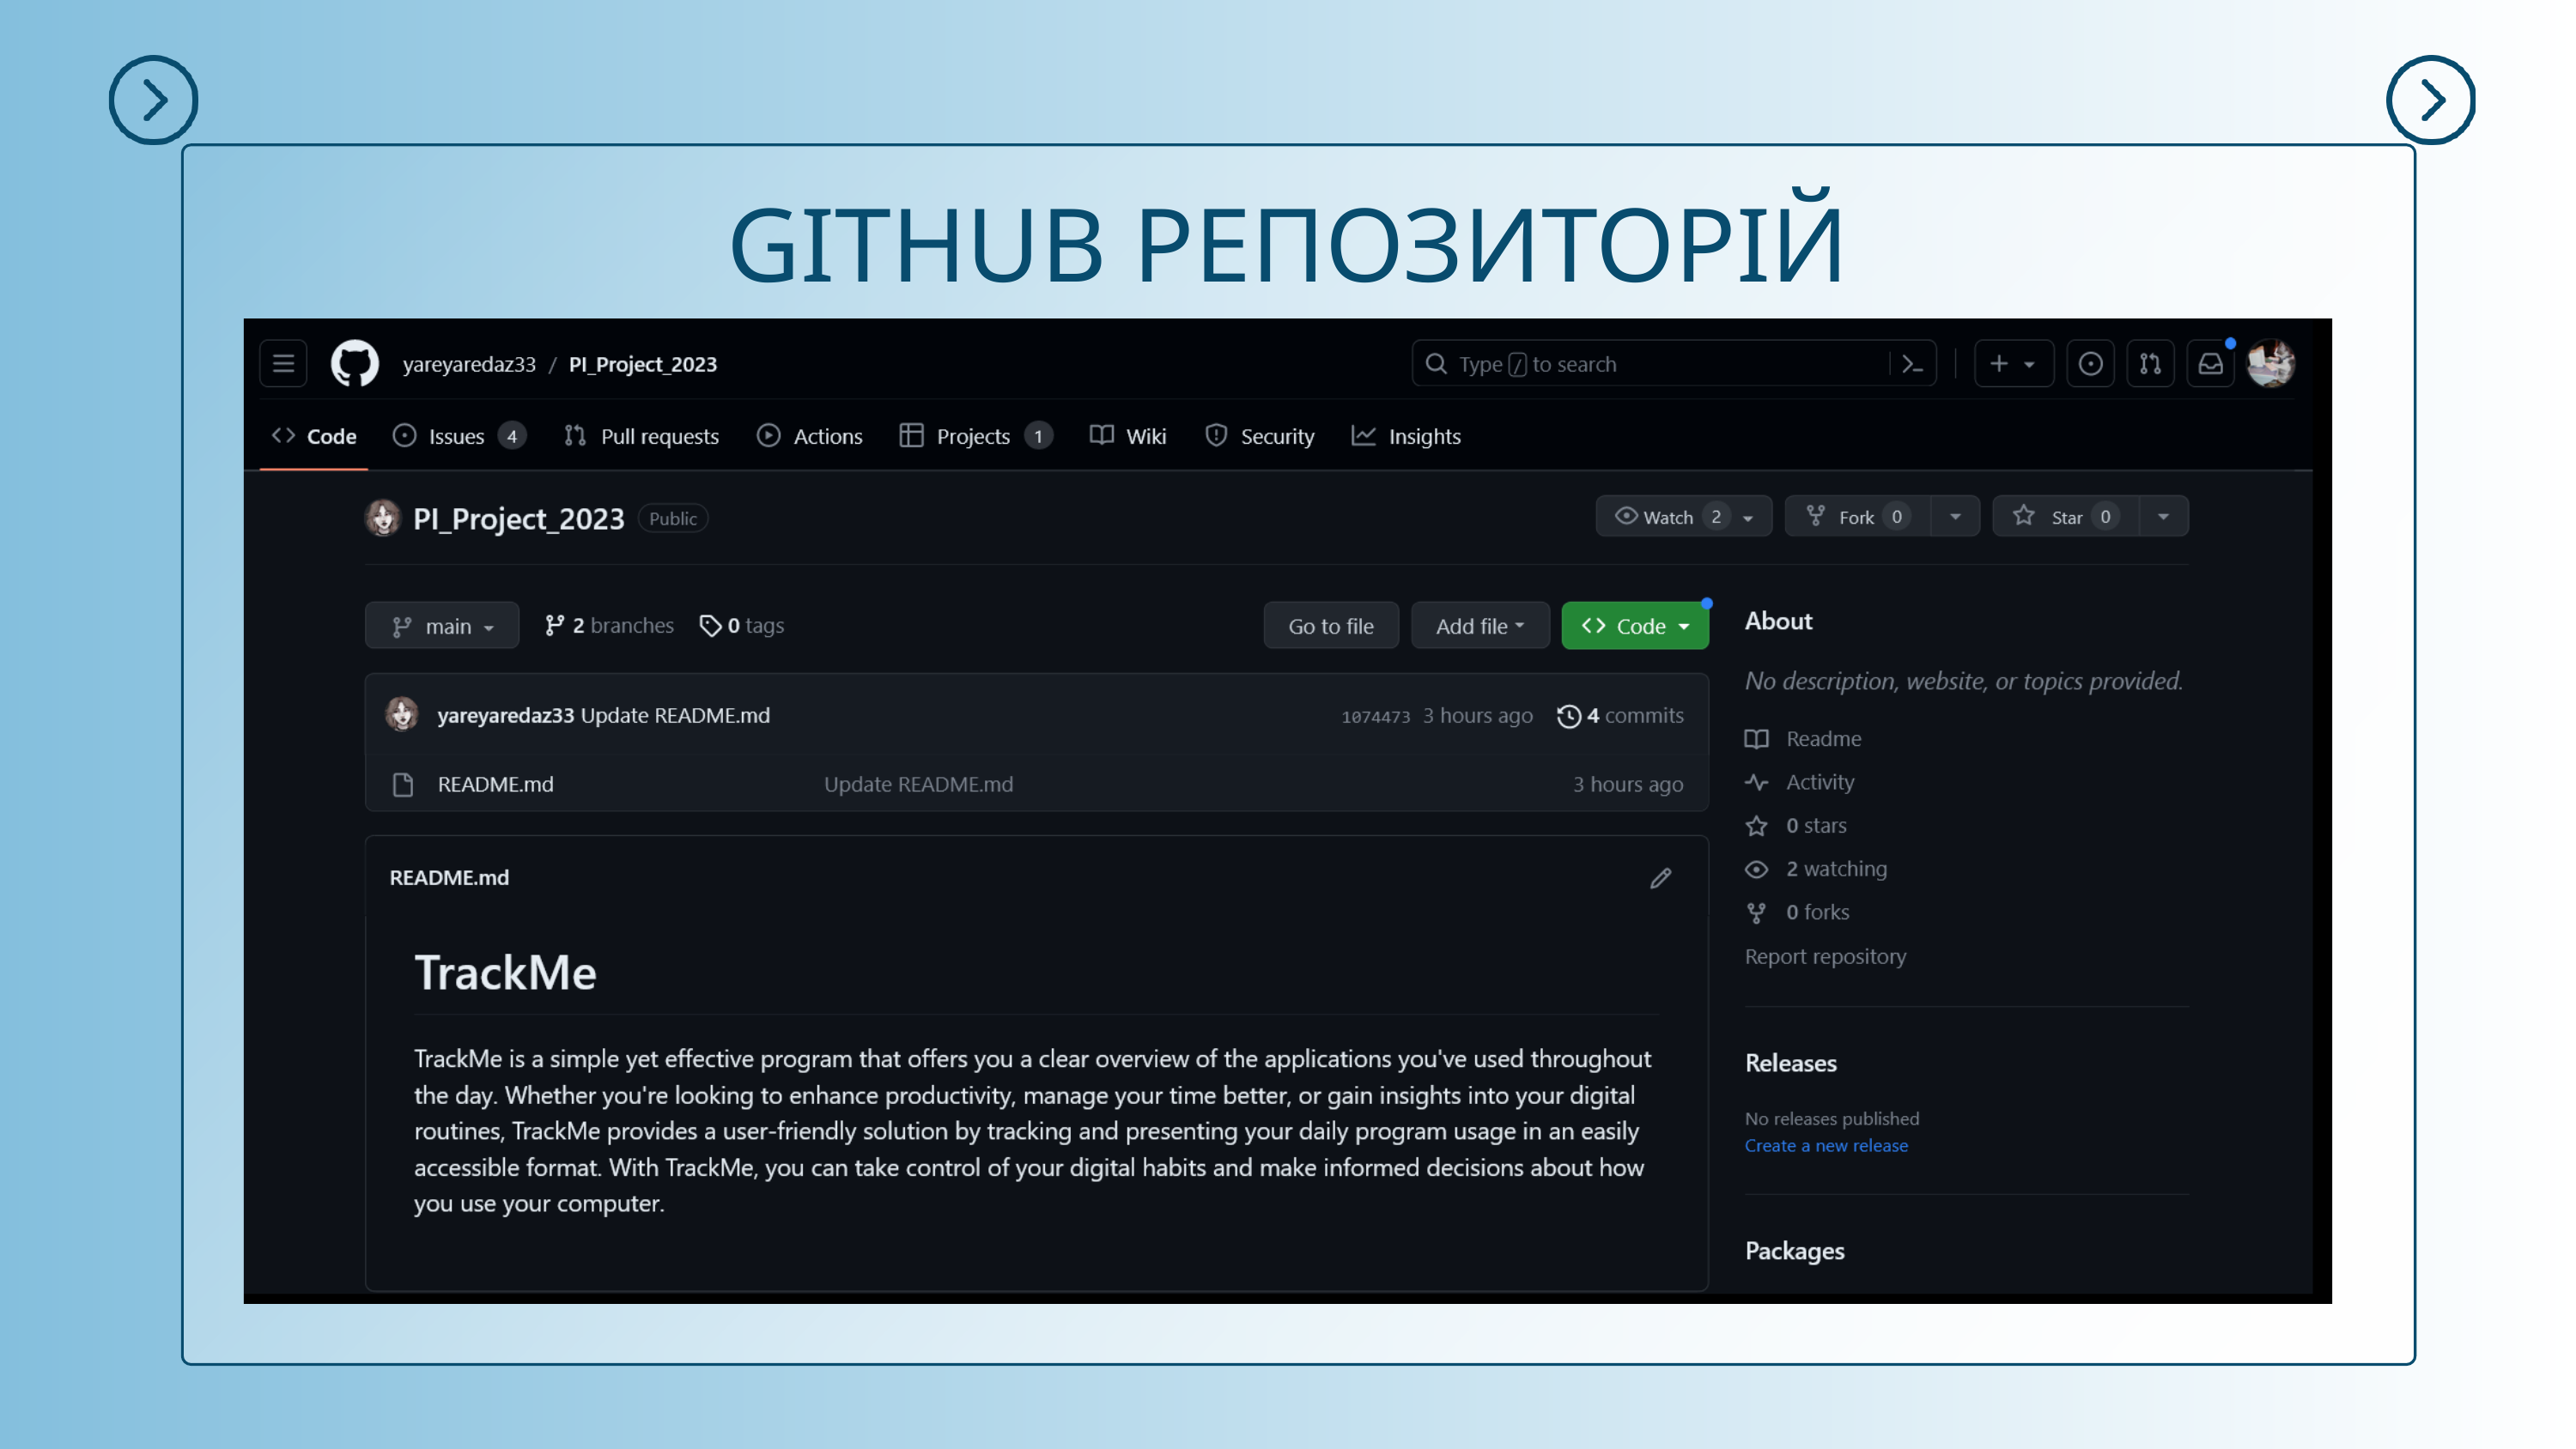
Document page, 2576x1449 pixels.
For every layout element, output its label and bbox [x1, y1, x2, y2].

text_box [182, 144, 2415, 1365]
text_box [108, 55, 198, 145]
text_box [2386, 55, 2476, 145]
